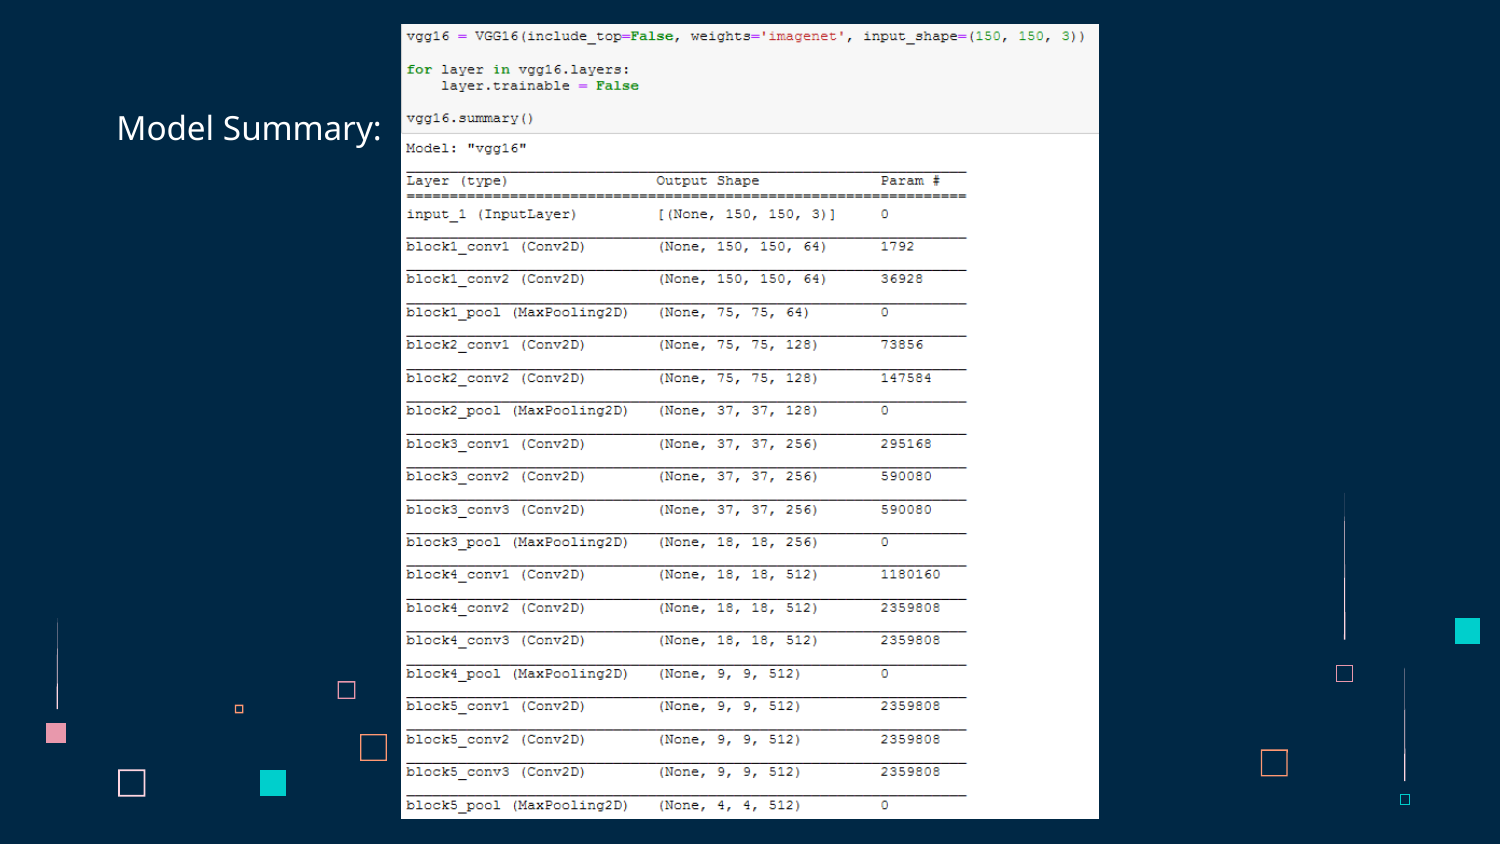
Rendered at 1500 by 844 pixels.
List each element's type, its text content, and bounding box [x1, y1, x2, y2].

picture [400, 24, 1100, 819]
title Model Summary: [101, 67, 395, 163]
